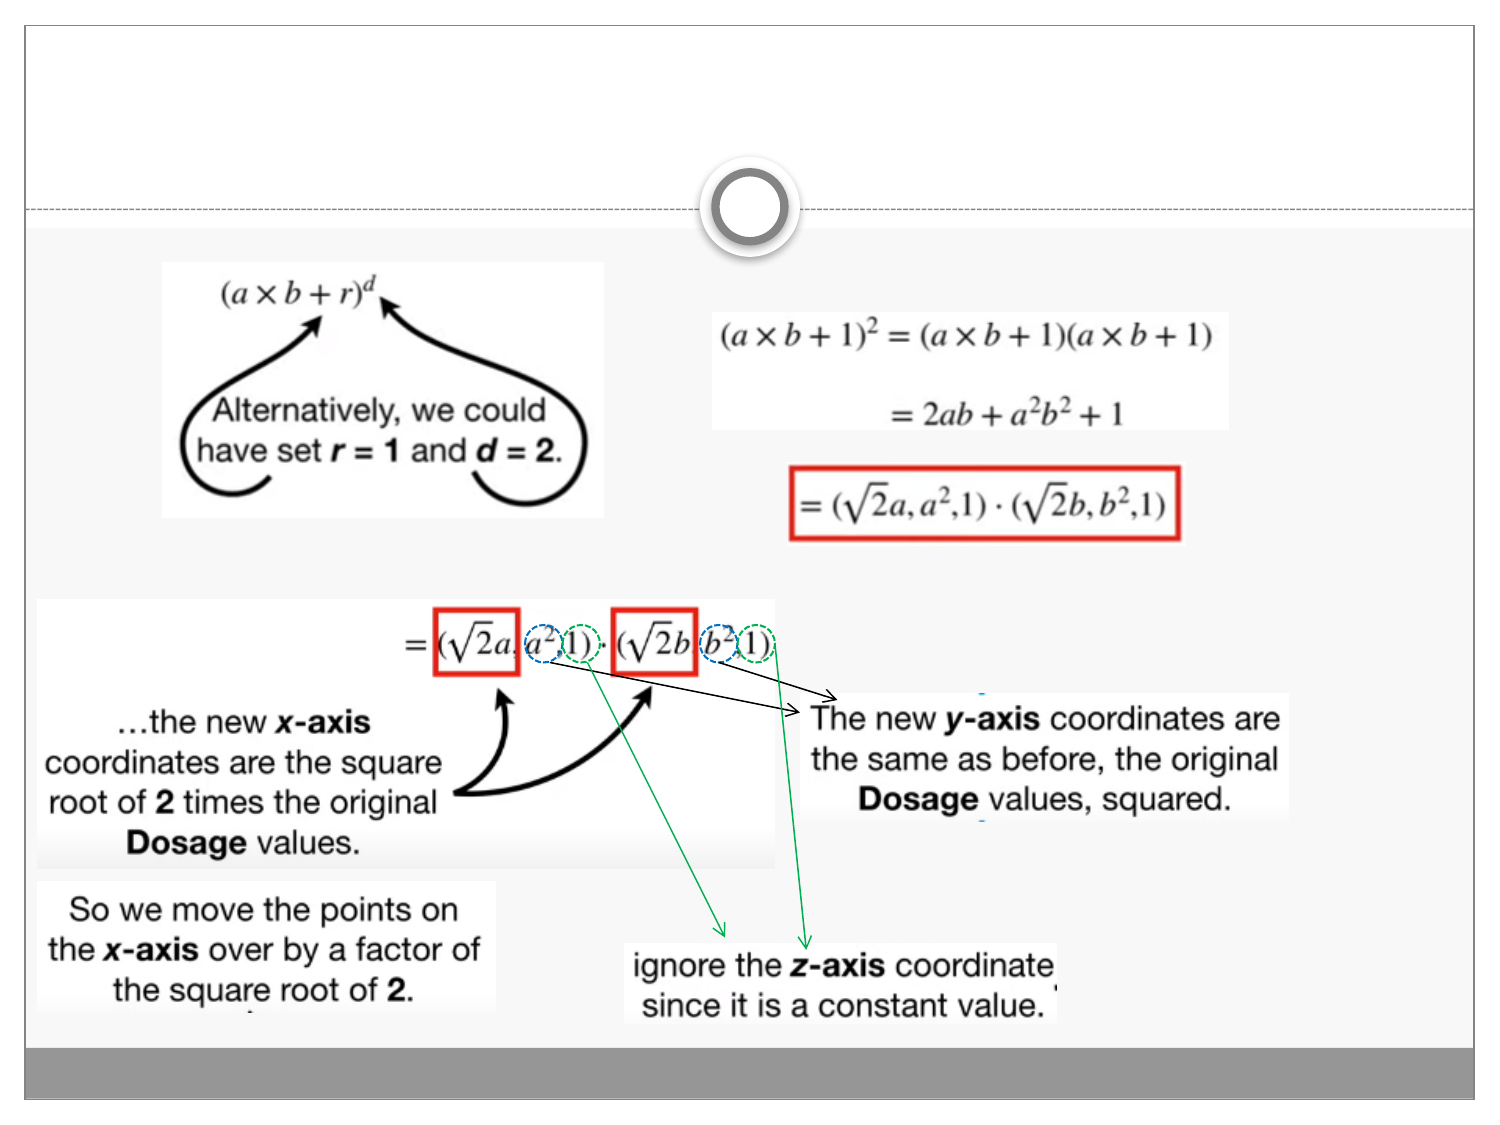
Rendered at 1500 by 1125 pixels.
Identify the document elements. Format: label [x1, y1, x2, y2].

text_box [549, 662, 767, 713]
text_box [518, 730, 794, 869]
picture [787, 462, 1187, 546]
list [162, 262, 604, 518]
text_box [774, 643, 807, 951]
text_box [37, 599, 1290, 1024]
picture [712, 312, 1229, 430]
text_box [759, 621, 798, 659]
